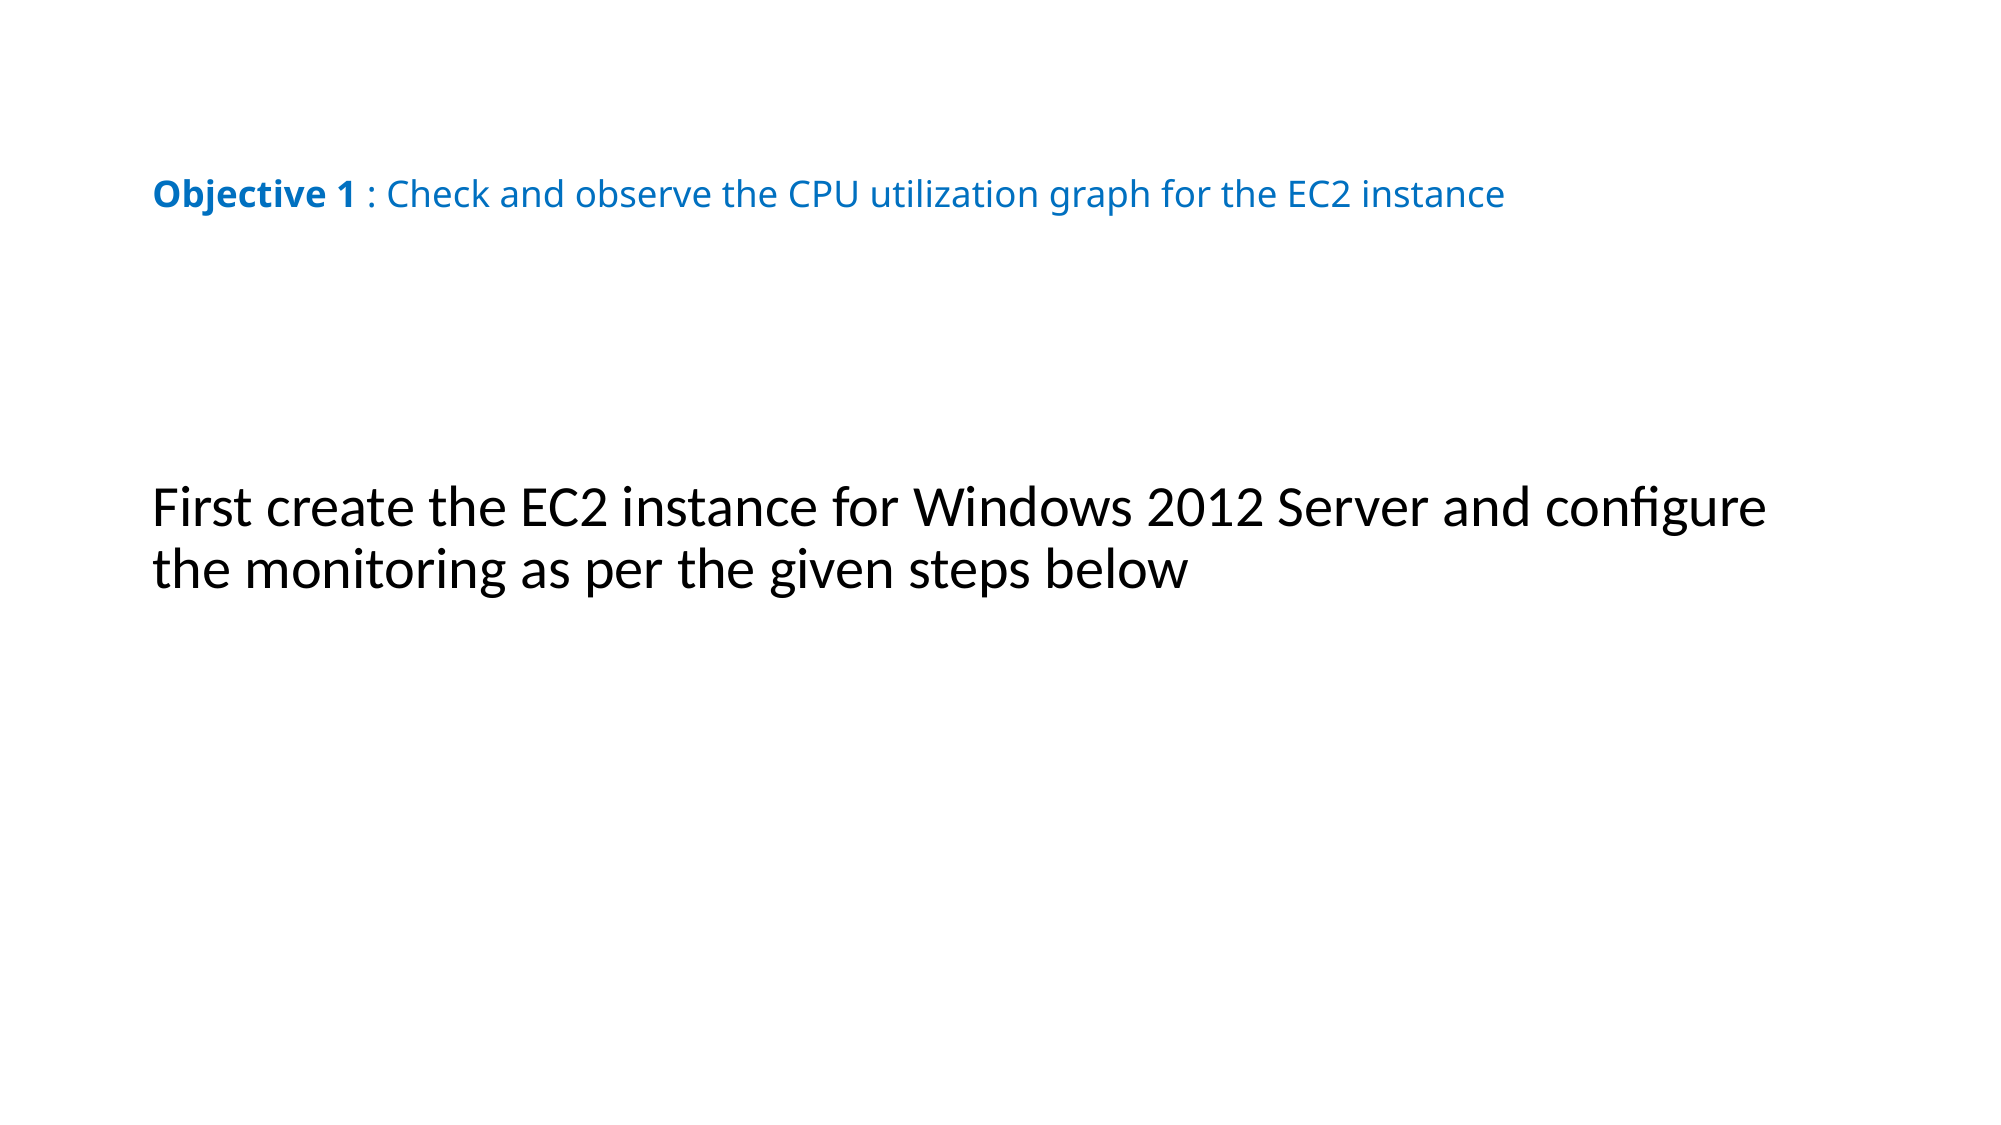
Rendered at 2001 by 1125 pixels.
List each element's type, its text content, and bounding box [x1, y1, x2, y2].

list First create the EC2 instance for Windows 2012 Server and configure the monitoring as per the given steps below [137, 468, 1863, 1014]
title Objective 1 : Check and observe the CPU utilization graph for the EC2 instance [137, 59, 1863, 278]
